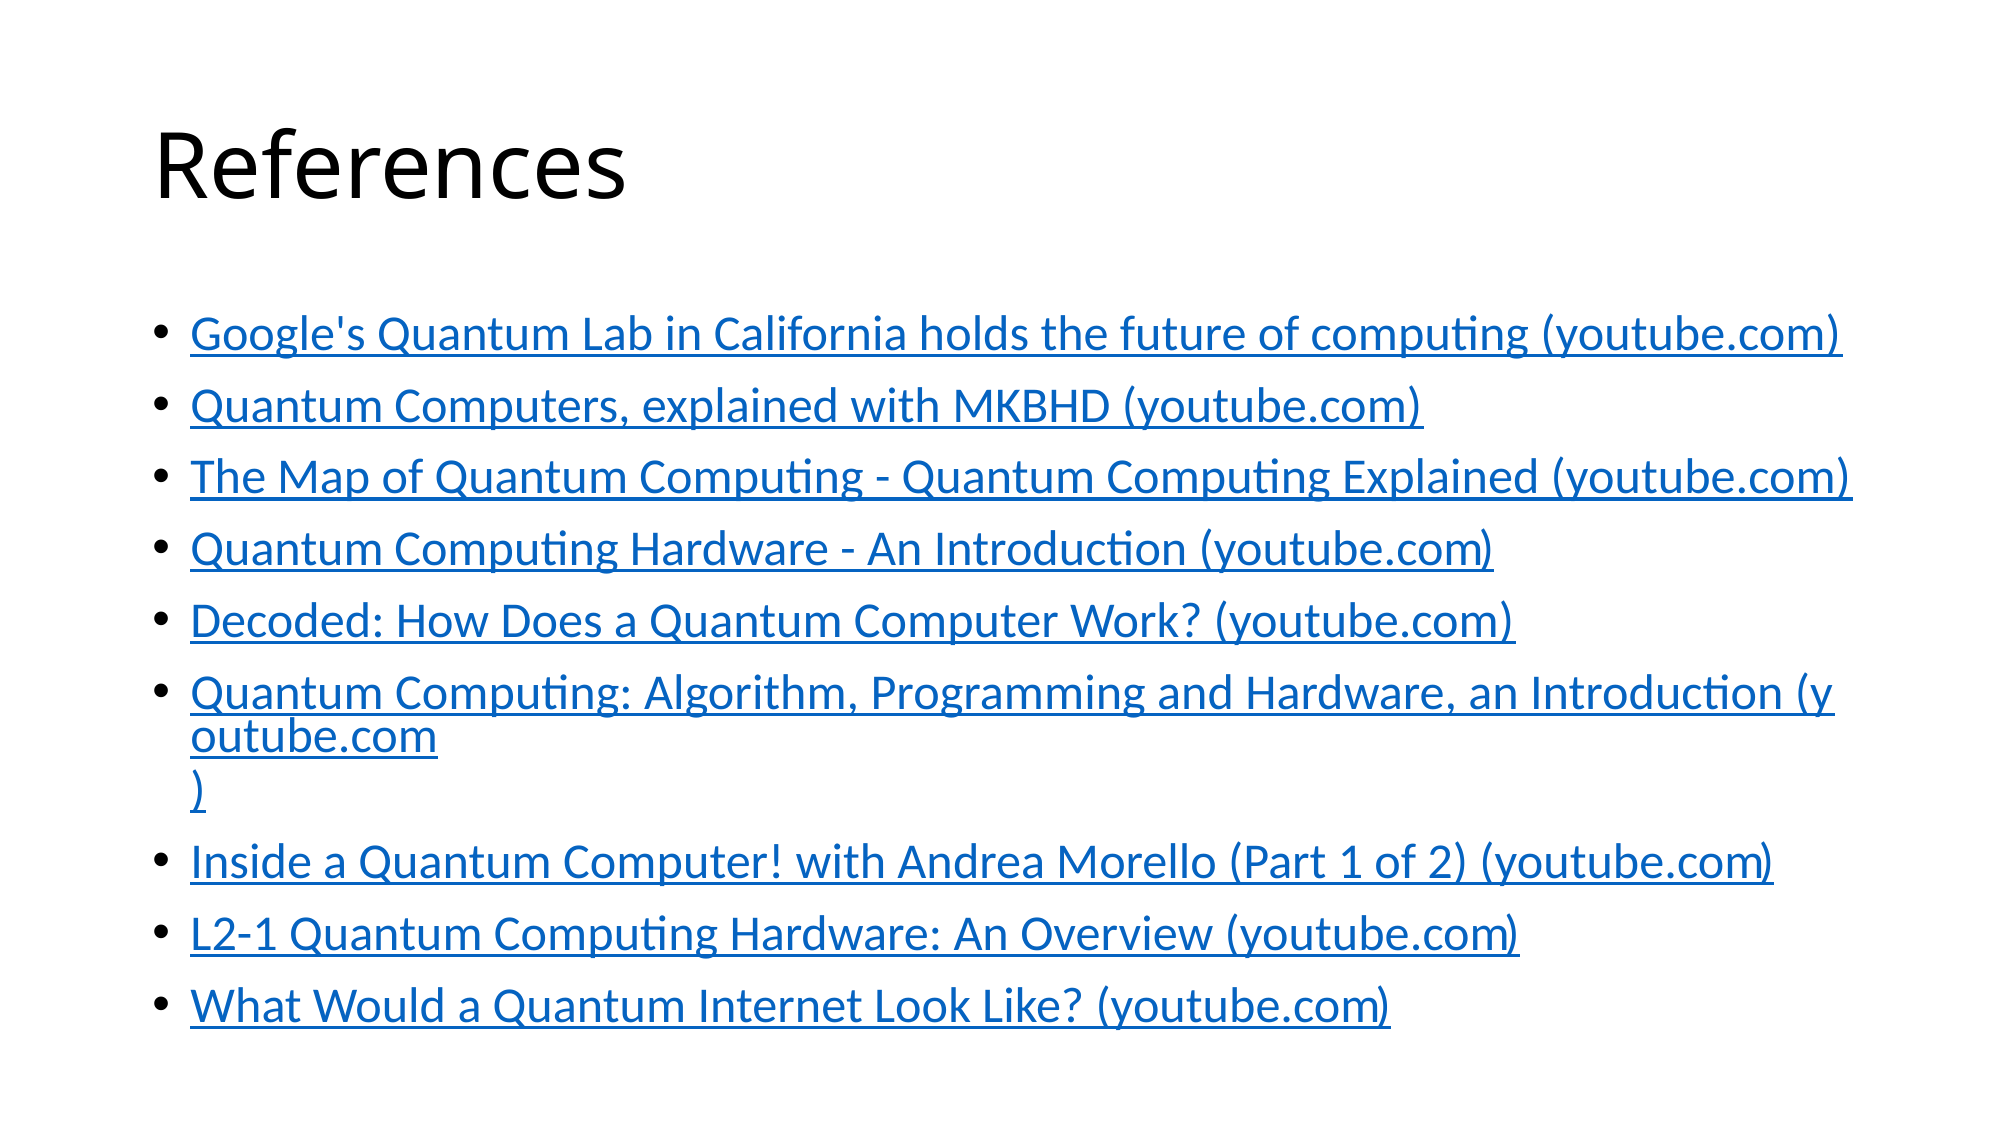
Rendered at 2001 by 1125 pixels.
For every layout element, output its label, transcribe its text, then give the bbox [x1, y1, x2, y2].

title References [137, 59, 1863, 278]
list Google's Quantum Lab in California holds the future of computing (youtube.com) Quantum Computers, explained with MKBHD (youtube.com) The Map of Quantum Computing - Quantum Computing Explained (youtube.com) Quantum Computing Hardware - An Introduction (youtube.com) Decoded: How Does a Quantum Computer Work? (youtube.com) Quantum Computing: Algorithm, Programming and Hardware, an Introduction (youtube.com) Inside a Quantum Computer! with Andrea Morello (Part 1 of 2) (youtube.com) L2-1 Quantum Computing Hardware: An Overview (youtube.com) What Would a Quantum Internet Look Like? (youtube.com) [137, 299, 1863, 1014]
